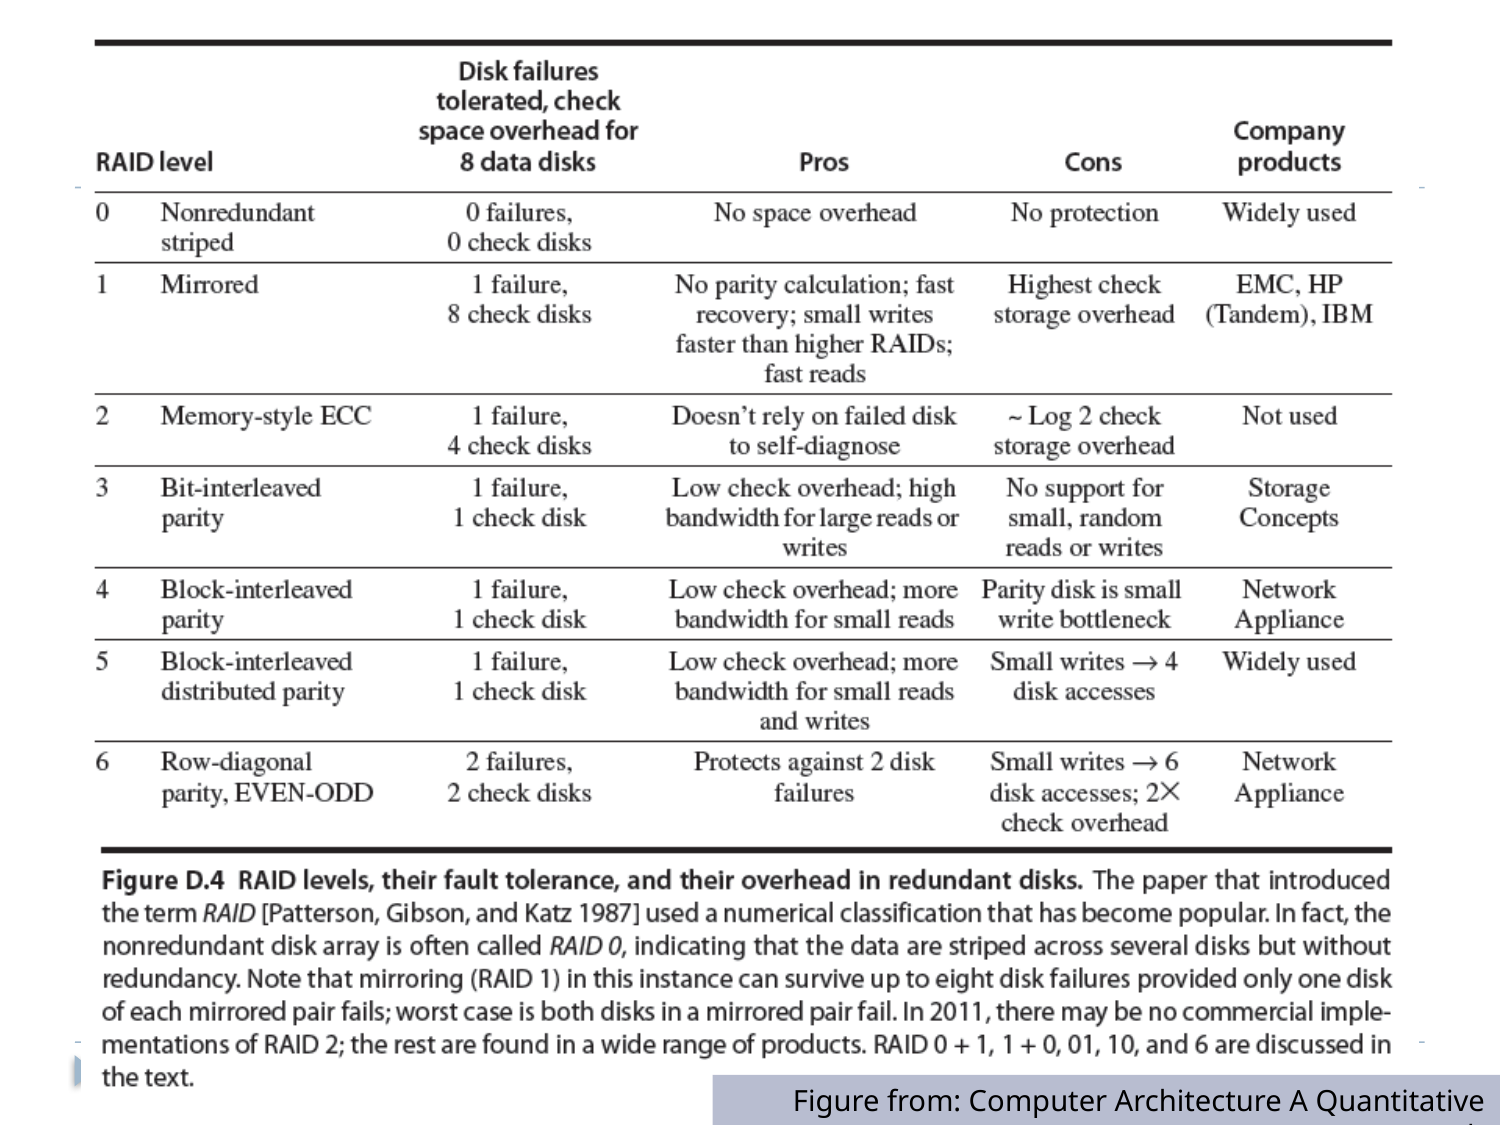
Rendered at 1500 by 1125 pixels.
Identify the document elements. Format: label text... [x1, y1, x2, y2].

picture [80, 29, 1419, 1096]
text_box Figure from: Computer Architecture A Quantitative Approach [712, 1074, 1500, 1125]
